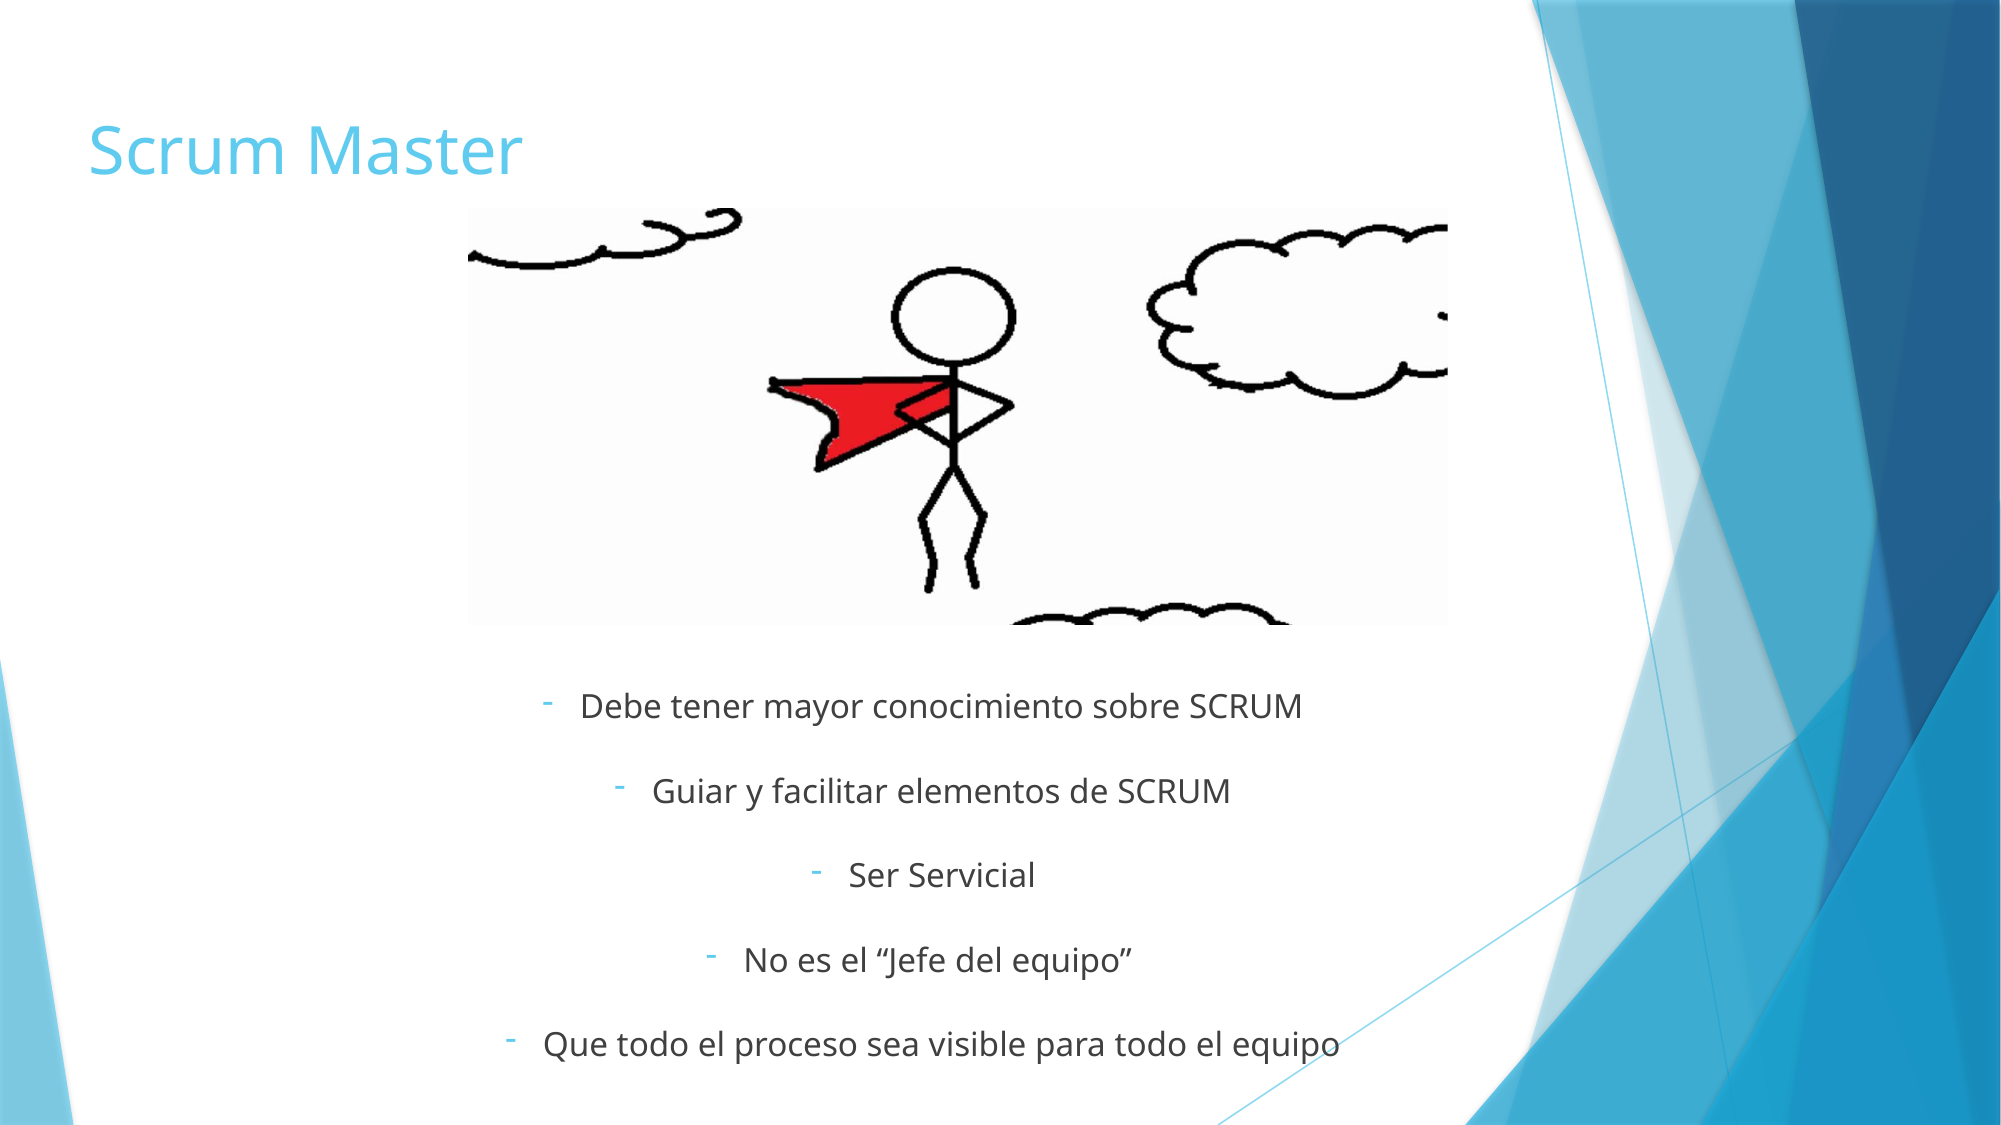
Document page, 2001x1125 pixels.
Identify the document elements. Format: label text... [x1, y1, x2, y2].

title Scrum Master [68, 42, 683, 209]
picture [467, 207, 1449, 626]
list Debe tener mayor conocimiento sobre SCRUM Guiar y facilitar elementos de SCRUM Ser Servicial No es el “Jefe del equipo” Que todo el proceso sea visible para todo el equipo [68, 665, 1779, 1082]
